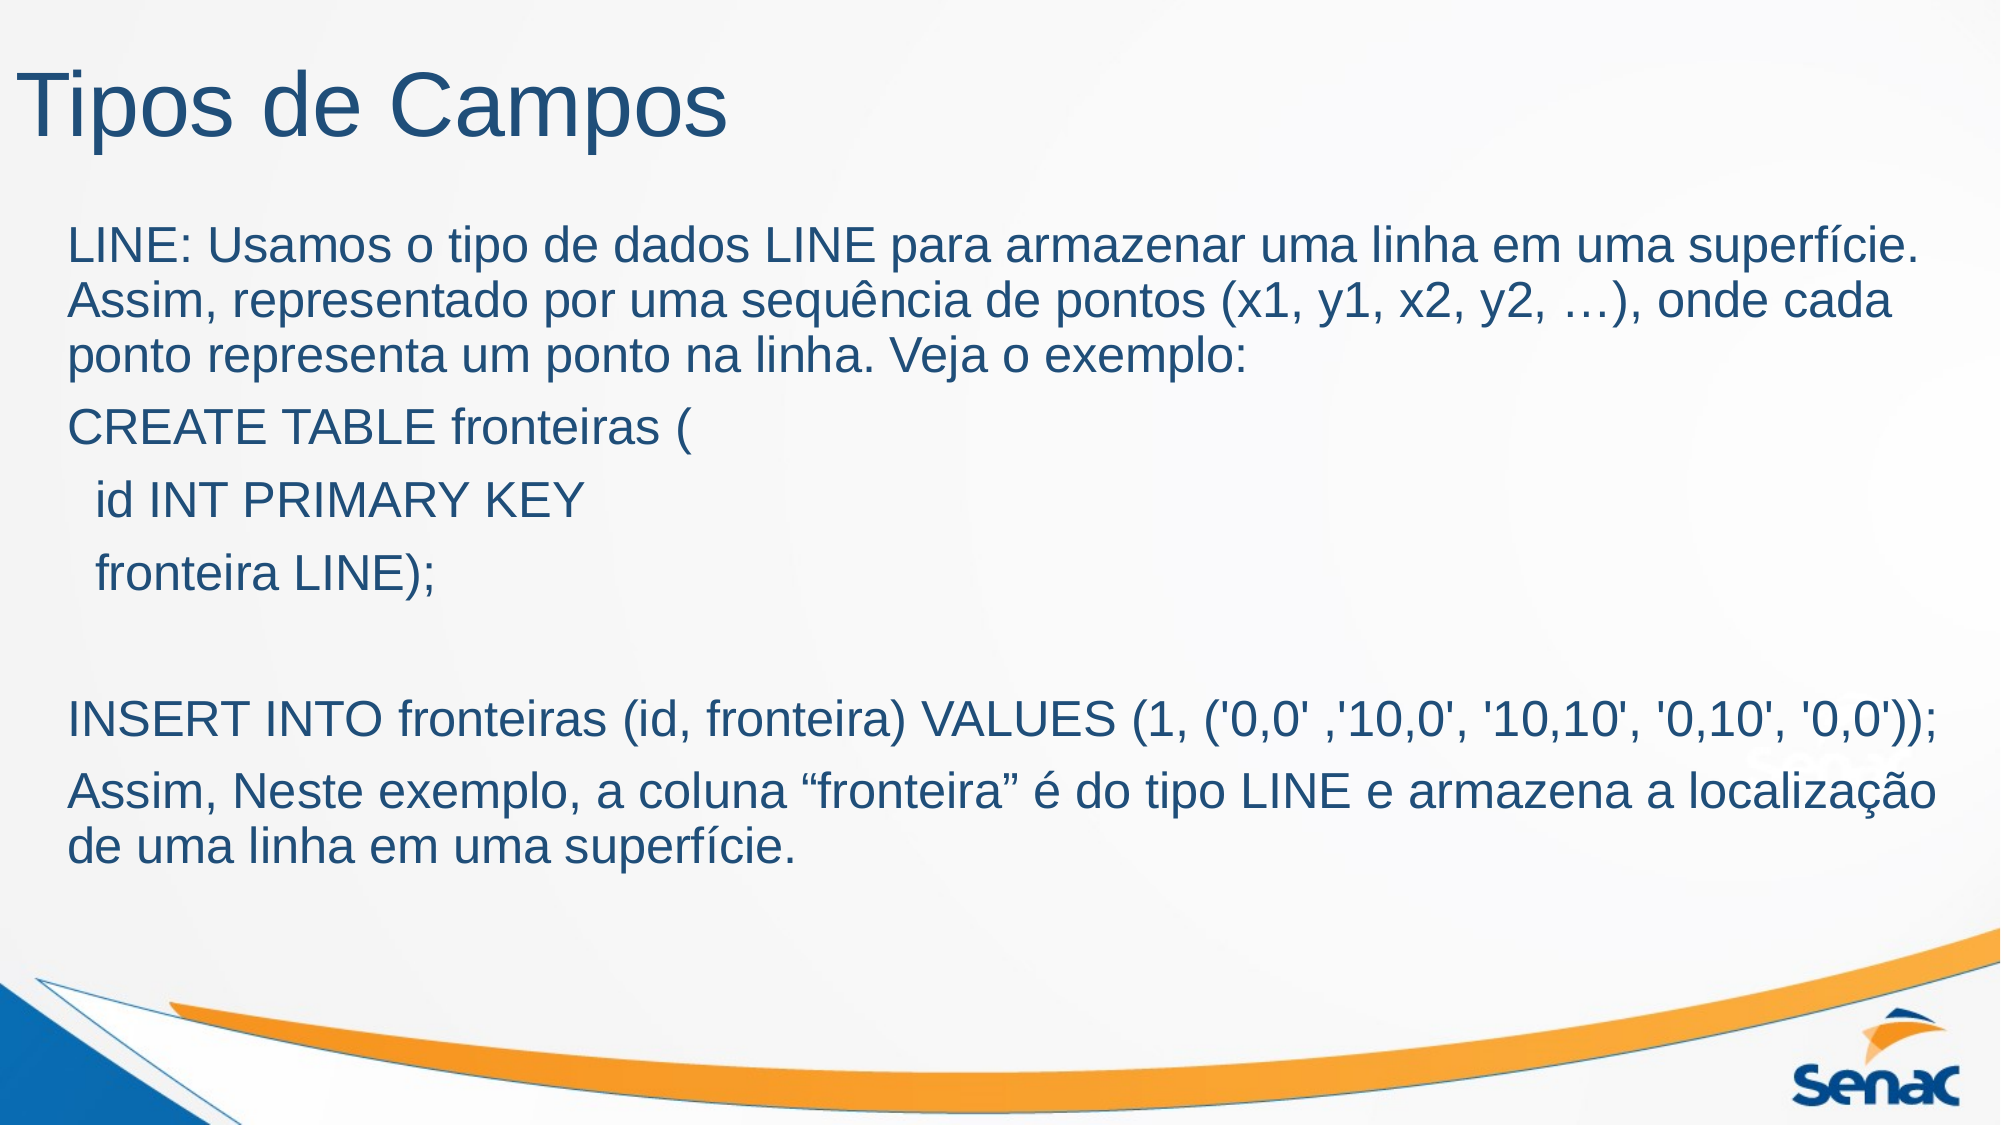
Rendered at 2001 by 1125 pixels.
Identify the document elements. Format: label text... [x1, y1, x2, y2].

picture [0, 0, 2001, 1125]
title Tipos de Campos [0, 36, 1973, 178]
list LINE: Usamos o tipo de dados LINE para armazenar uma linha em uma superfície. Assim, representado por uma sequência de pontos (x1, y1, x2, y2, …), onde cada ponto representa um ponto na linha. Veja o exemplo: CREATE TABLE fronteiras ( id INT PRIMARY KEY fronteira LINE); INSERT INTO fronteiras (id, fronteira) VALUES (1, ('0,0' ,'10,0', '10,10', '0,10', '0,0')); Assim, Neste exemplo, a coluna “fronteira” é do tipo LINE e armazena a localização de uma linha em uma superfície. [52, 211, 1973, 926]
